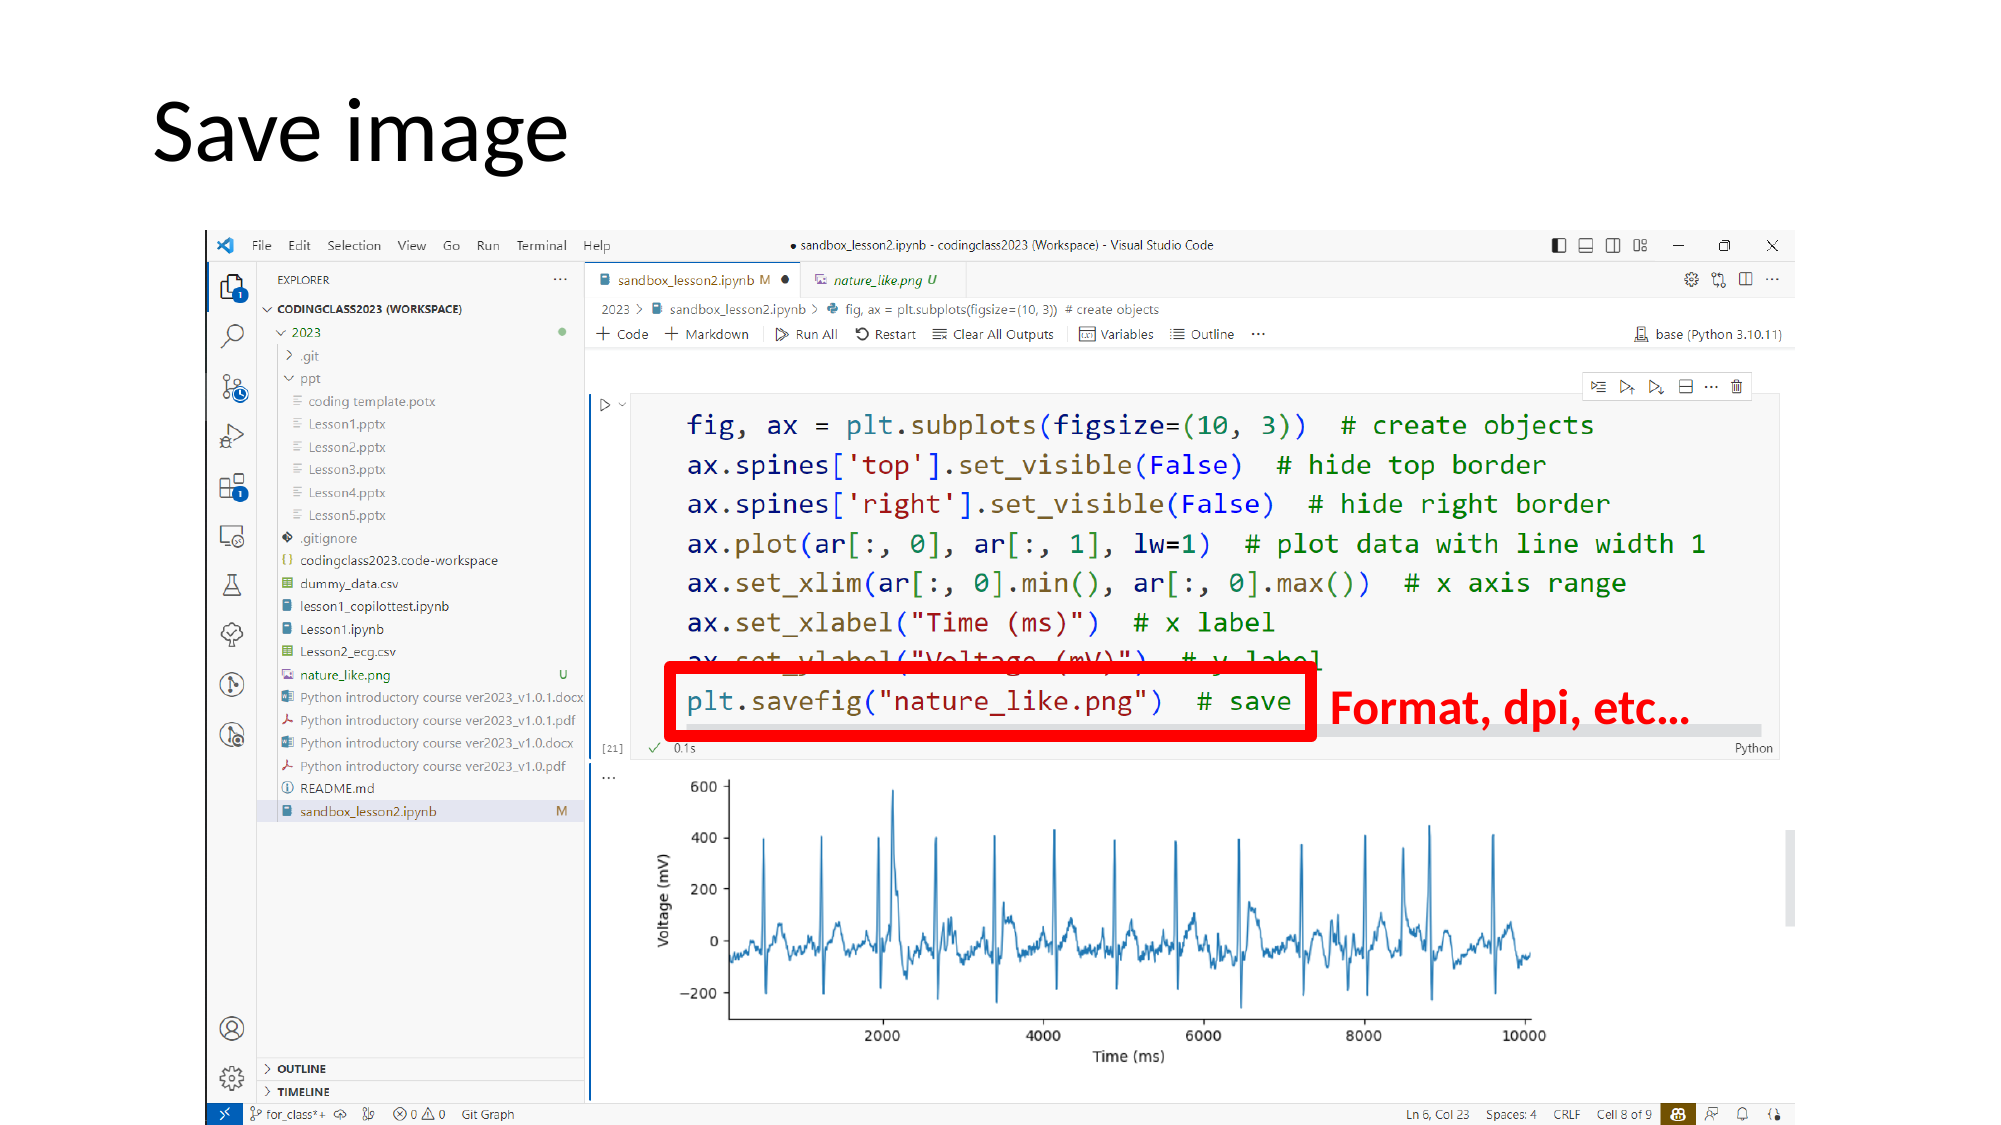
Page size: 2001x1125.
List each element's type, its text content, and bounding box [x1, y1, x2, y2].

title Save image [137, 59, 1863, 205]
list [205, 230, 1795, 1125]
